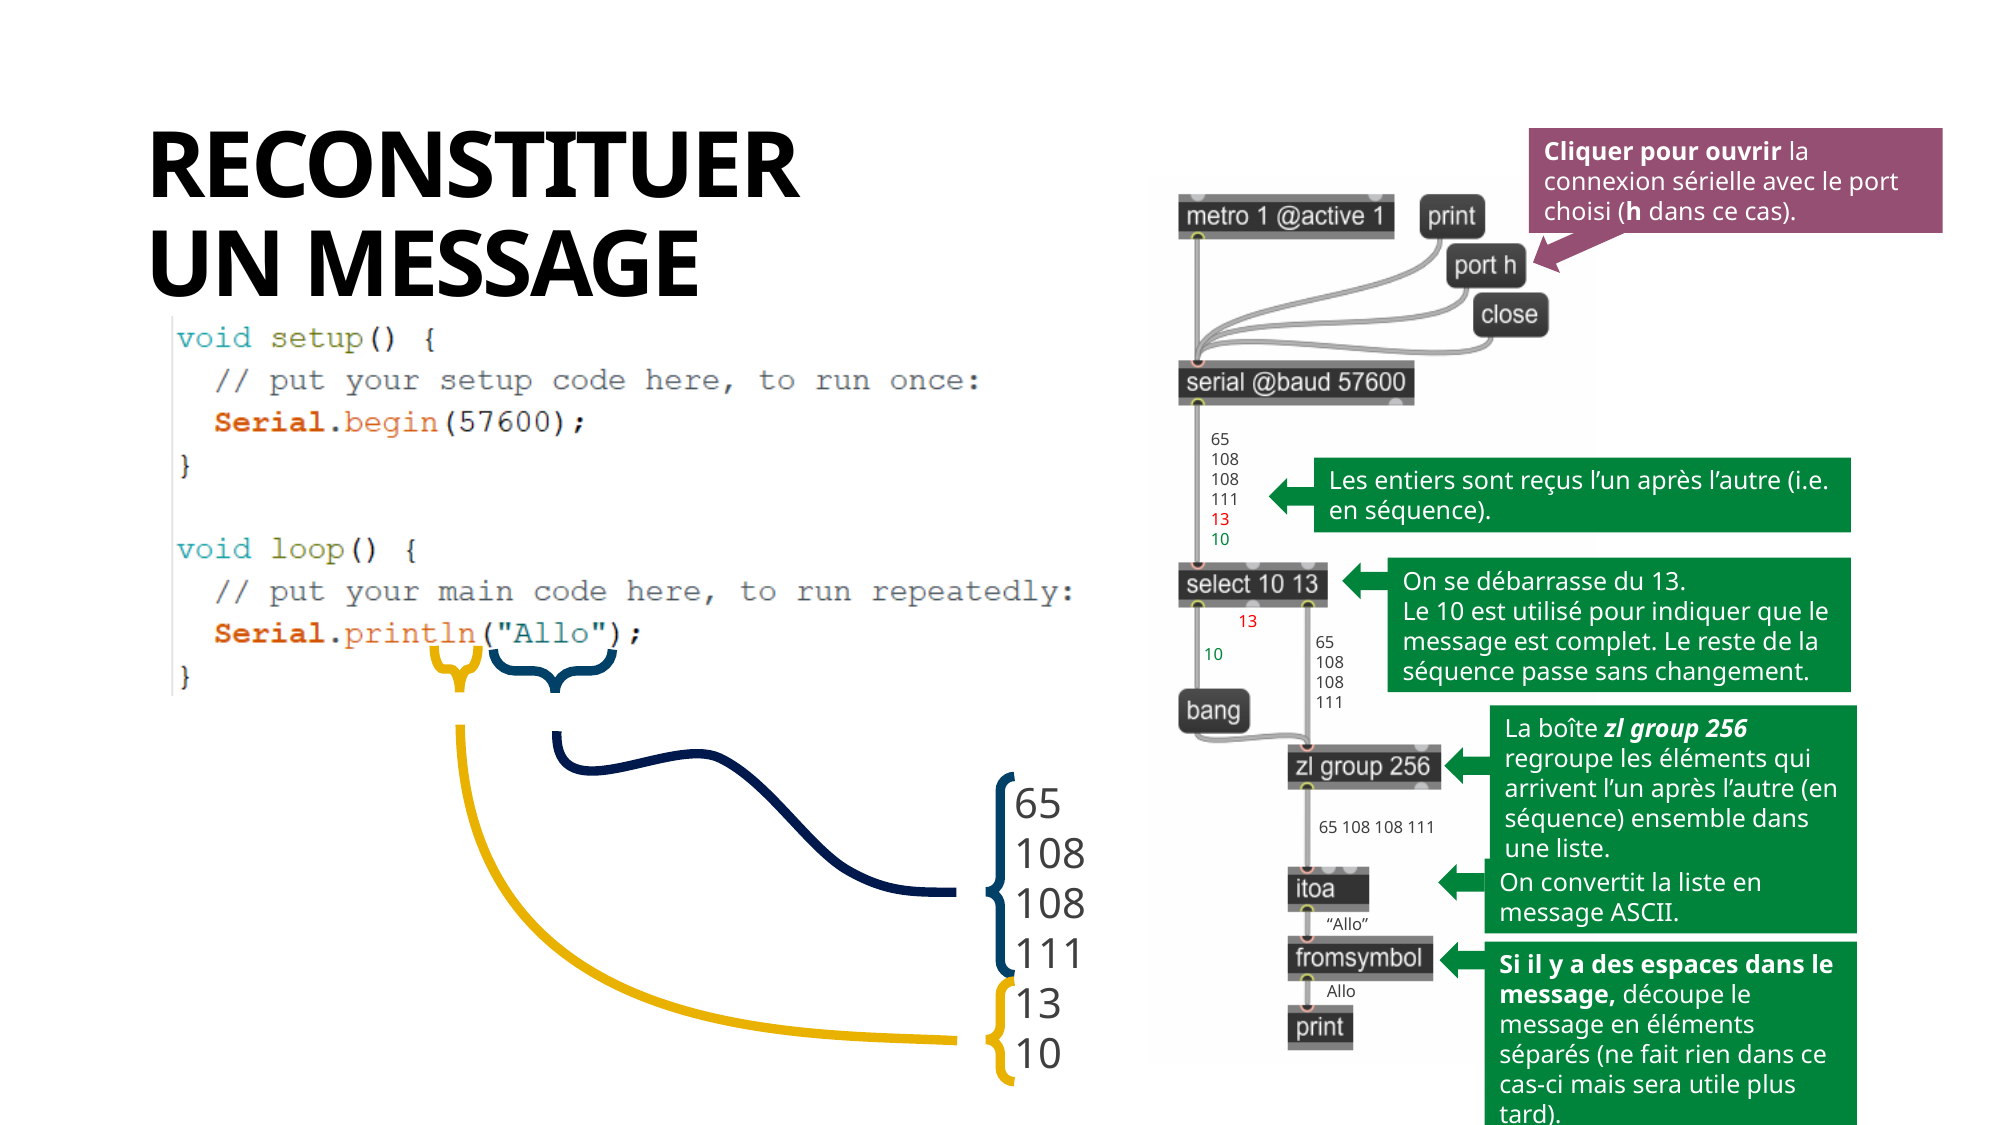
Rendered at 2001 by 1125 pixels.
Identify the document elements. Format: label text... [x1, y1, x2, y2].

title RECONSTITUER UN MESSAGE [130, 97, 886, 324]
picture [167, 316, 1101, 696]
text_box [1148, 177, 1857, 1078]
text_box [434, 645, 1516, 1082]
text_box Cliquer pour ouvrir la connexion sérielle avec le port choisi (h dans ce cas). [1528, 127, 1944, 234]
